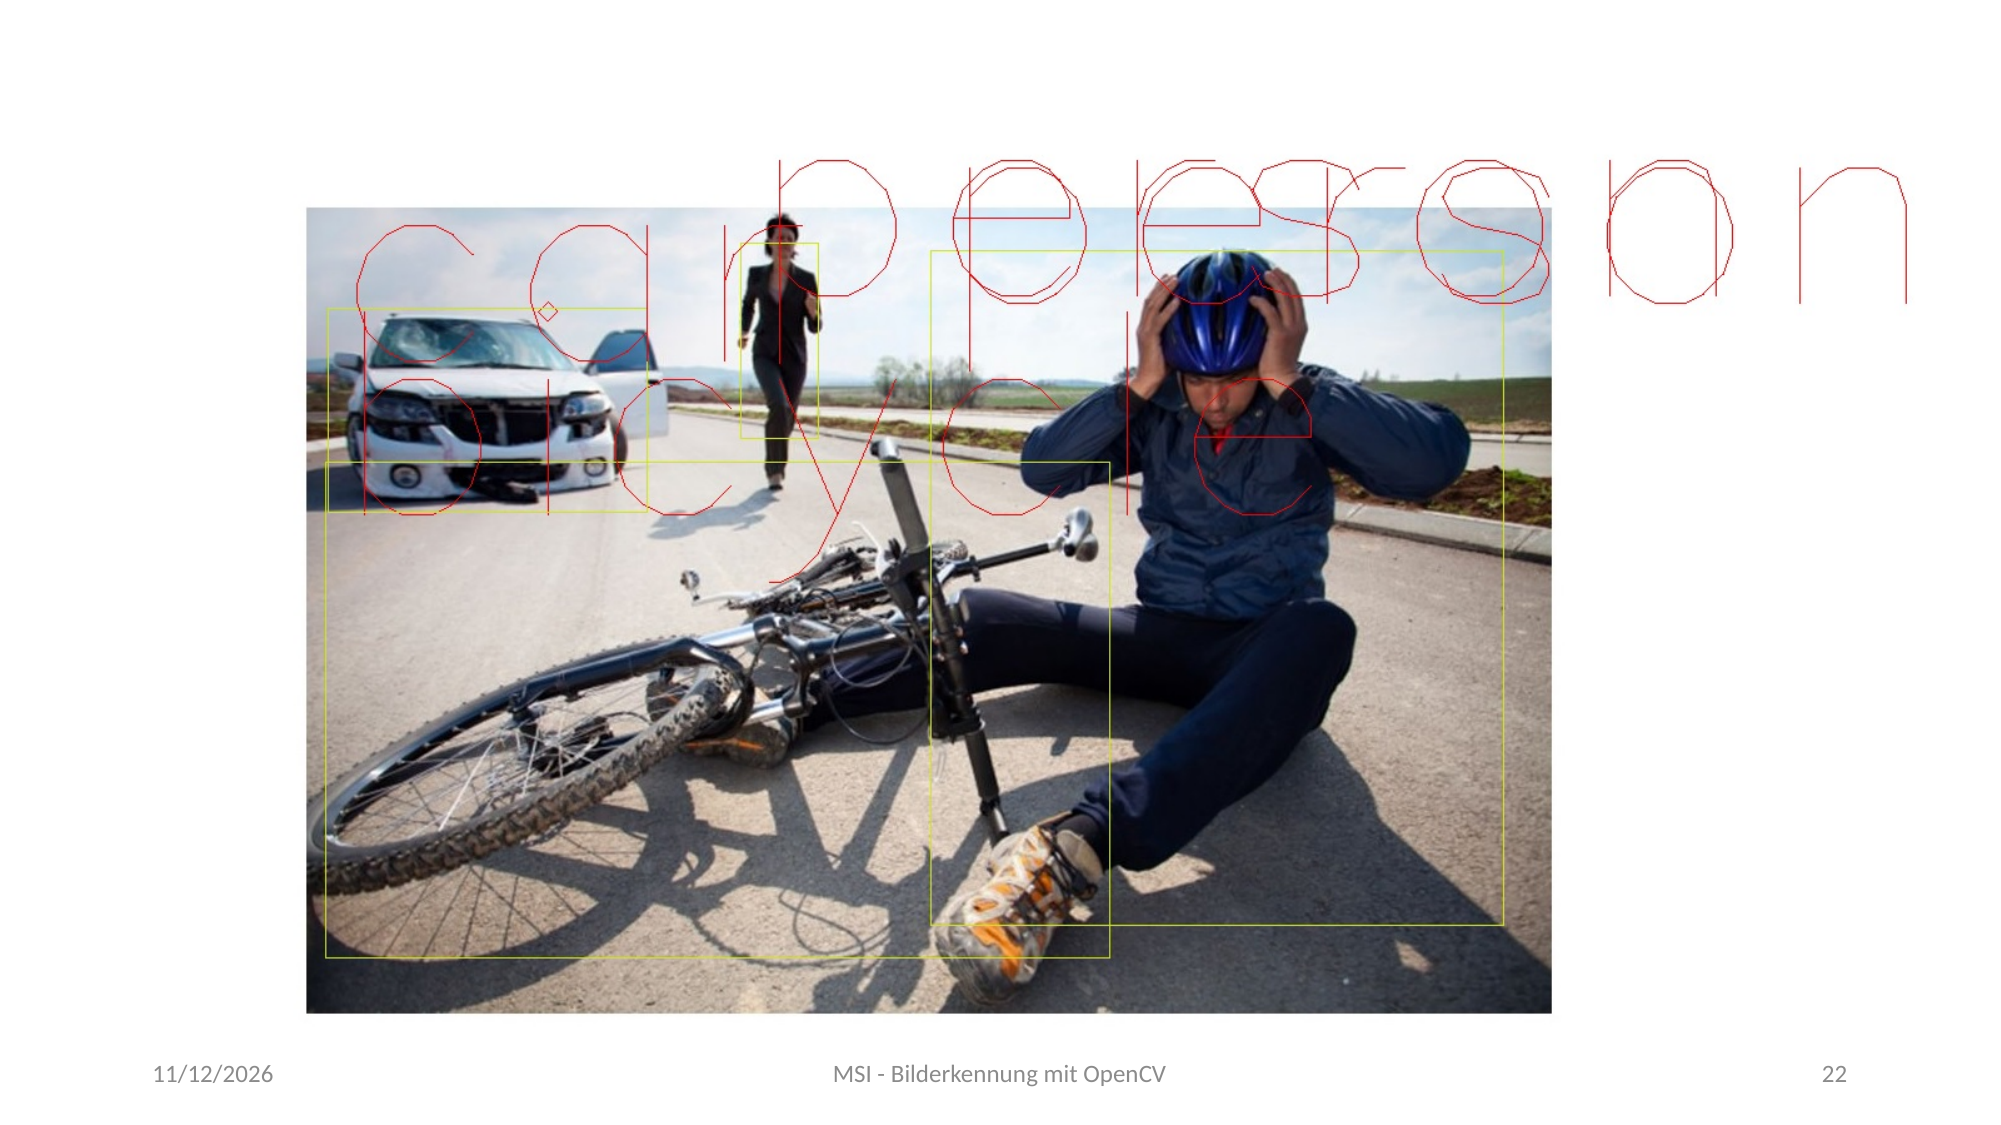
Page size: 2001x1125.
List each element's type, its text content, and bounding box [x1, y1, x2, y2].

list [214, 95, 1917, 1030]
footer MSI - Bilderkennung mit OpenCV [662, 1042, 1338, 1103]
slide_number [137, 1042, 588, 1103]
slide_number 22 [1412, 1042, 1863, 1103]
